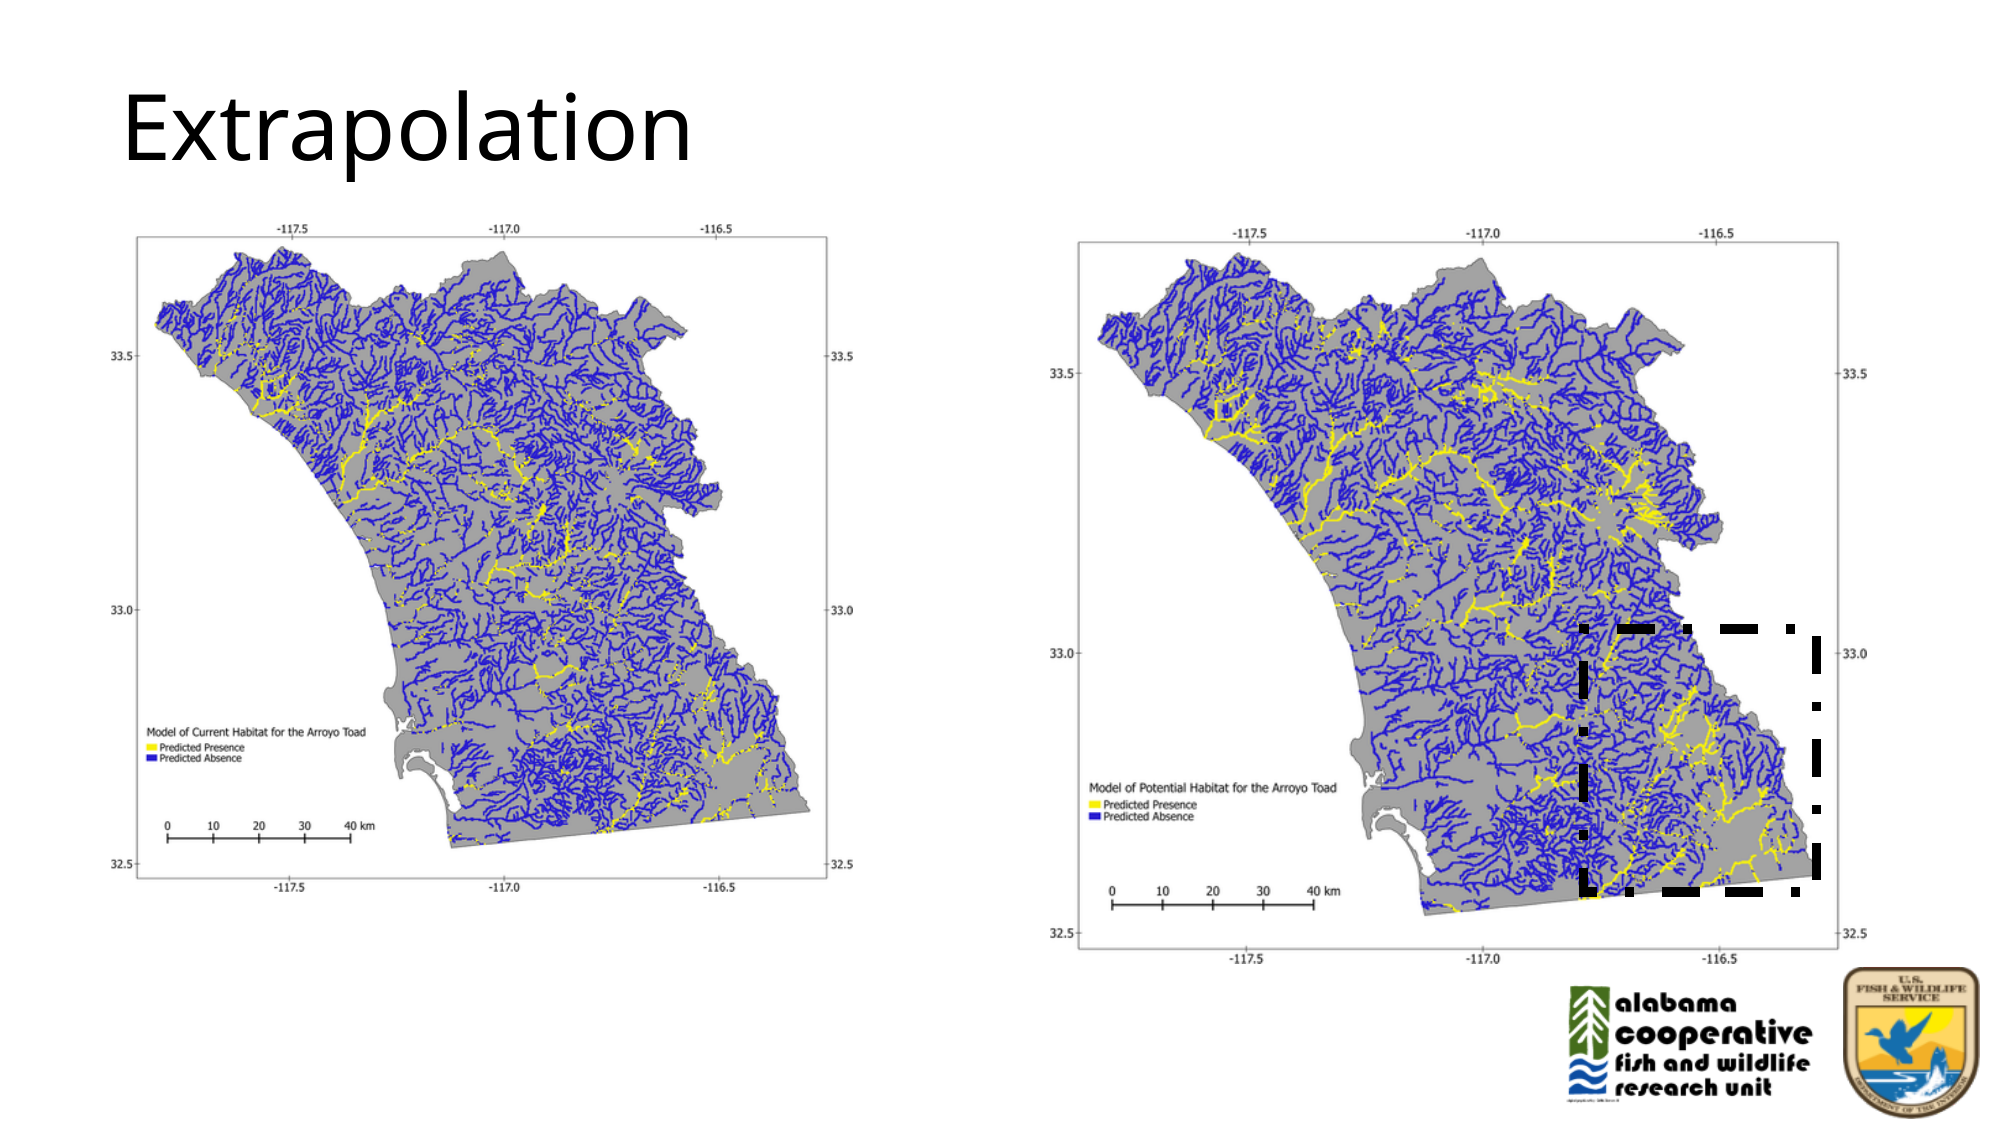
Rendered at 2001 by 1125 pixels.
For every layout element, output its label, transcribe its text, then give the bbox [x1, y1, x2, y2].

picture [111, 224, 853, 893]
picture [1551, 973, 1834, 1119]
picture [1049, 228, 1867, 964]
title Extrapolation [99, 37, 1900, 224]
list [66, 224, 1934, 968]
picture [1842, 966, 1980, 1119]
